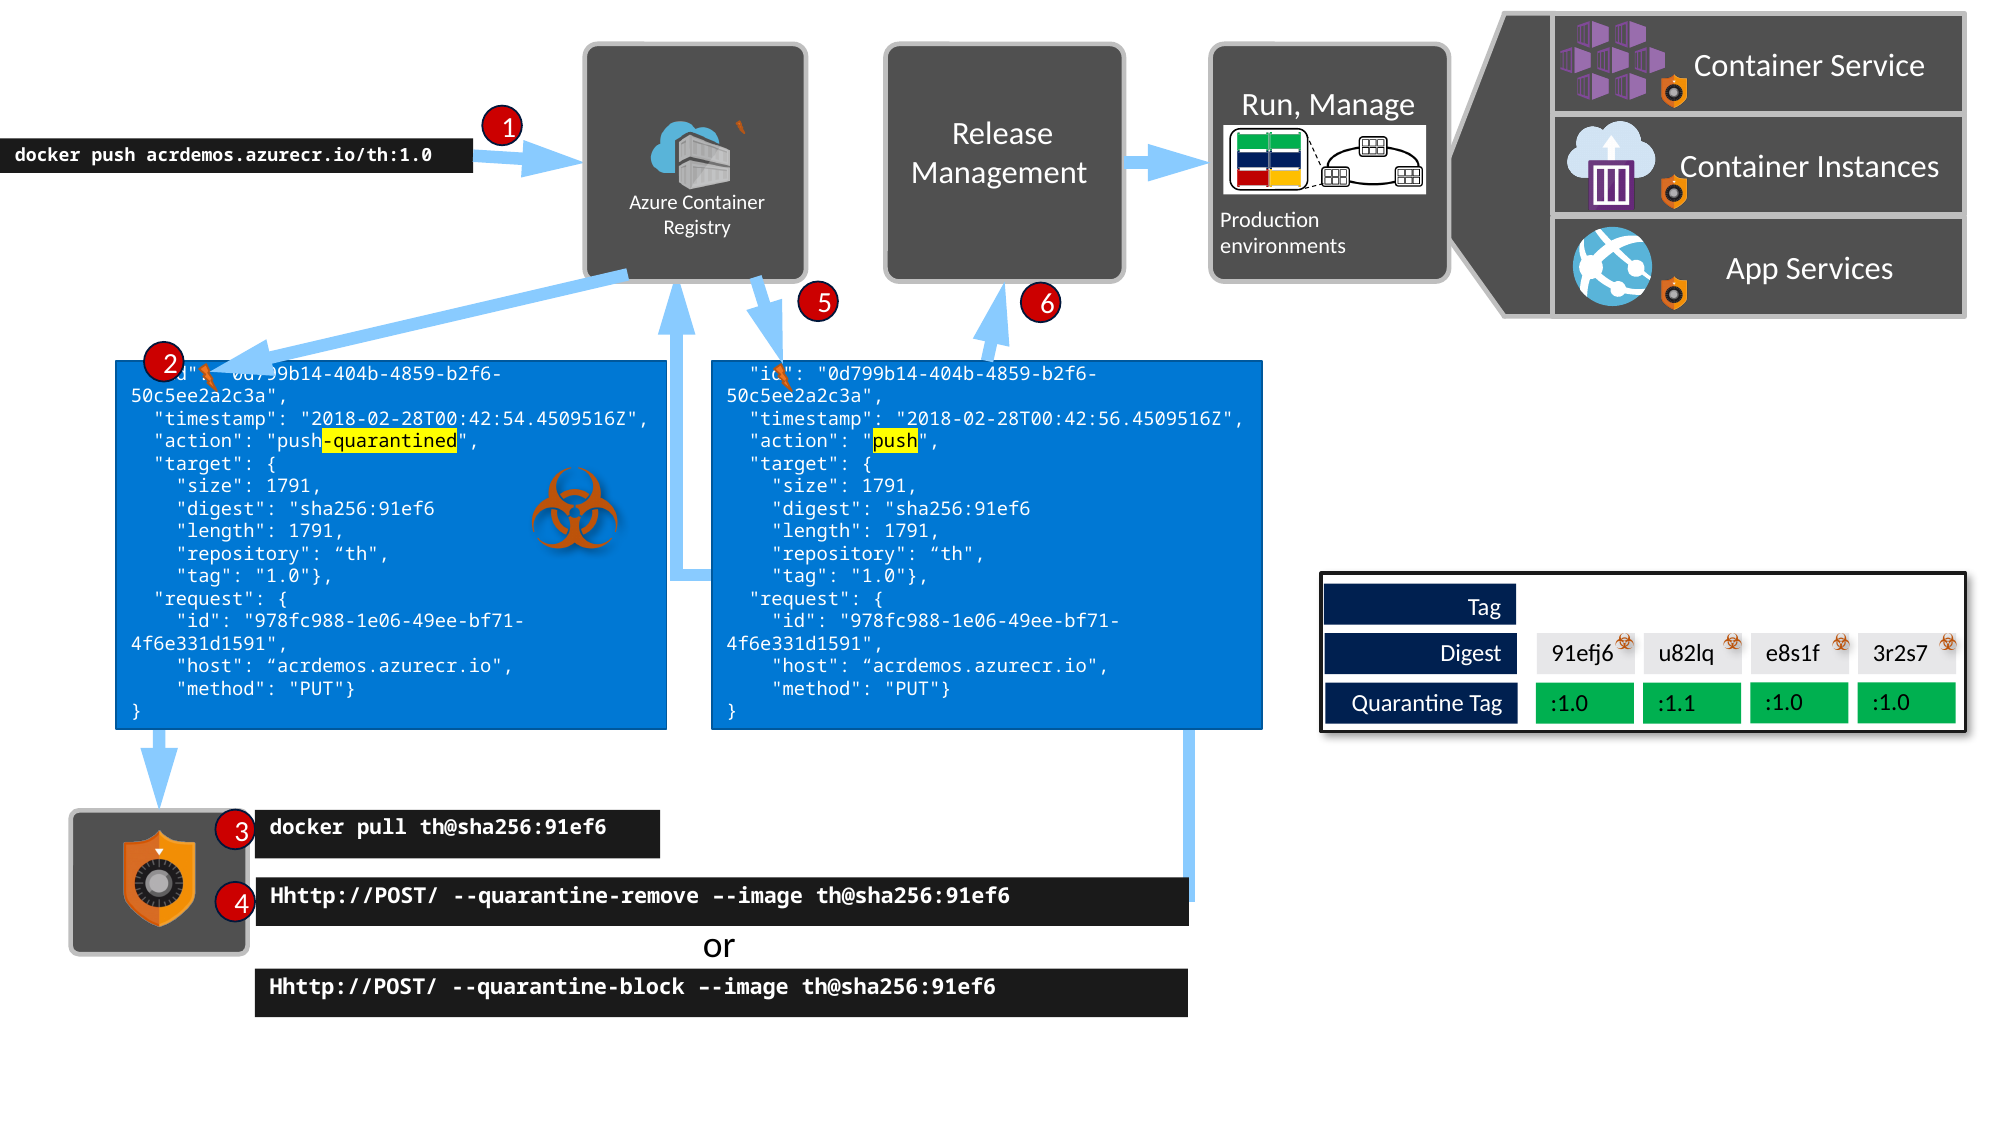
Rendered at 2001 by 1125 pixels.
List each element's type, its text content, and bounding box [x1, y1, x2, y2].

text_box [885, 43, 1125, 271]
text_box [1452, 13, 1550, 317]
text_box 3r2s7 [1857, 632, 1957, 675]
text_box Hhttp://POST/ --quarantine-block –-image th@sha256:91ef6 [254, 968, 1188, 1018]
text_box docker push acrdemos.azurecr.io/th:1.0 [0, 138, 474, 173]
picture [1723, 632, 1742, 651]
text_box e8s1f [1750, 632, 1850, 675]
text_box 1 [481, 104, 523, 147]
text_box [986, 281, 1005, 362]
text_box docker pull th@sha256:91ef6 [254, 809, 661, 859]
picture [1660, 274, 1688, 312]
text_box 2 [143, 340, 185, 360]
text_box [711, 360, 1263, 730]
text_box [1205, 43, 1450, 285]
text_box 3 [248, 813, 254, 846]
text_box :1.0 [1750, 682, 1849, 724]
picture [1660, 173, 1688, 210]
text_box [1320, 572, 1966, 732]
text_box u82lq [1643, 632, 1743, 675]
text_box Digest [1324, 632, 1518, 675]
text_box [755, 276, 782, 365]
text_box Hhttp://POST/ --quarantine-remove –-image th@sha256:91ef6 [255, 877, 1189, 926]
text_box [1552, 114, 1965, 215]
text_box Tag [1323, 583, 1517, 625]
text_box 4 [248, 885, 255, 918]
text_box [472, 155, 584, 163]
picture [1660, 72, 1688, 110]
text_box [1552, 216, 1965, 317]
text_box or [688, 912, 751, 972]
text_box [584, 43, 807, 282]
text_box :1.0 [1857, 682, 1956, 724]
picture [1615, 632, 1634, 651]
text_box :1.1 [1642, 682, 1742, 724]
text_box Quarantine Tag [1325, 682, 1518, 724]
picture [1939, 633, 1958, 652]
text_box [1552, 13, 1965, 114]
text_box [70, 810, 248, 955]
text_box 91efj6 [1536, 632, 1636, 675]
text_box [676, 282, 1190, 902]
text_box :1.0 [1535, 682, 1635, 724]
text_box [209, 274, 629, 373]
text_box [782, 271, 1190, 360]
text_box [115, 360, 667, 730]
picture [1831, 633, 1851, 652]
